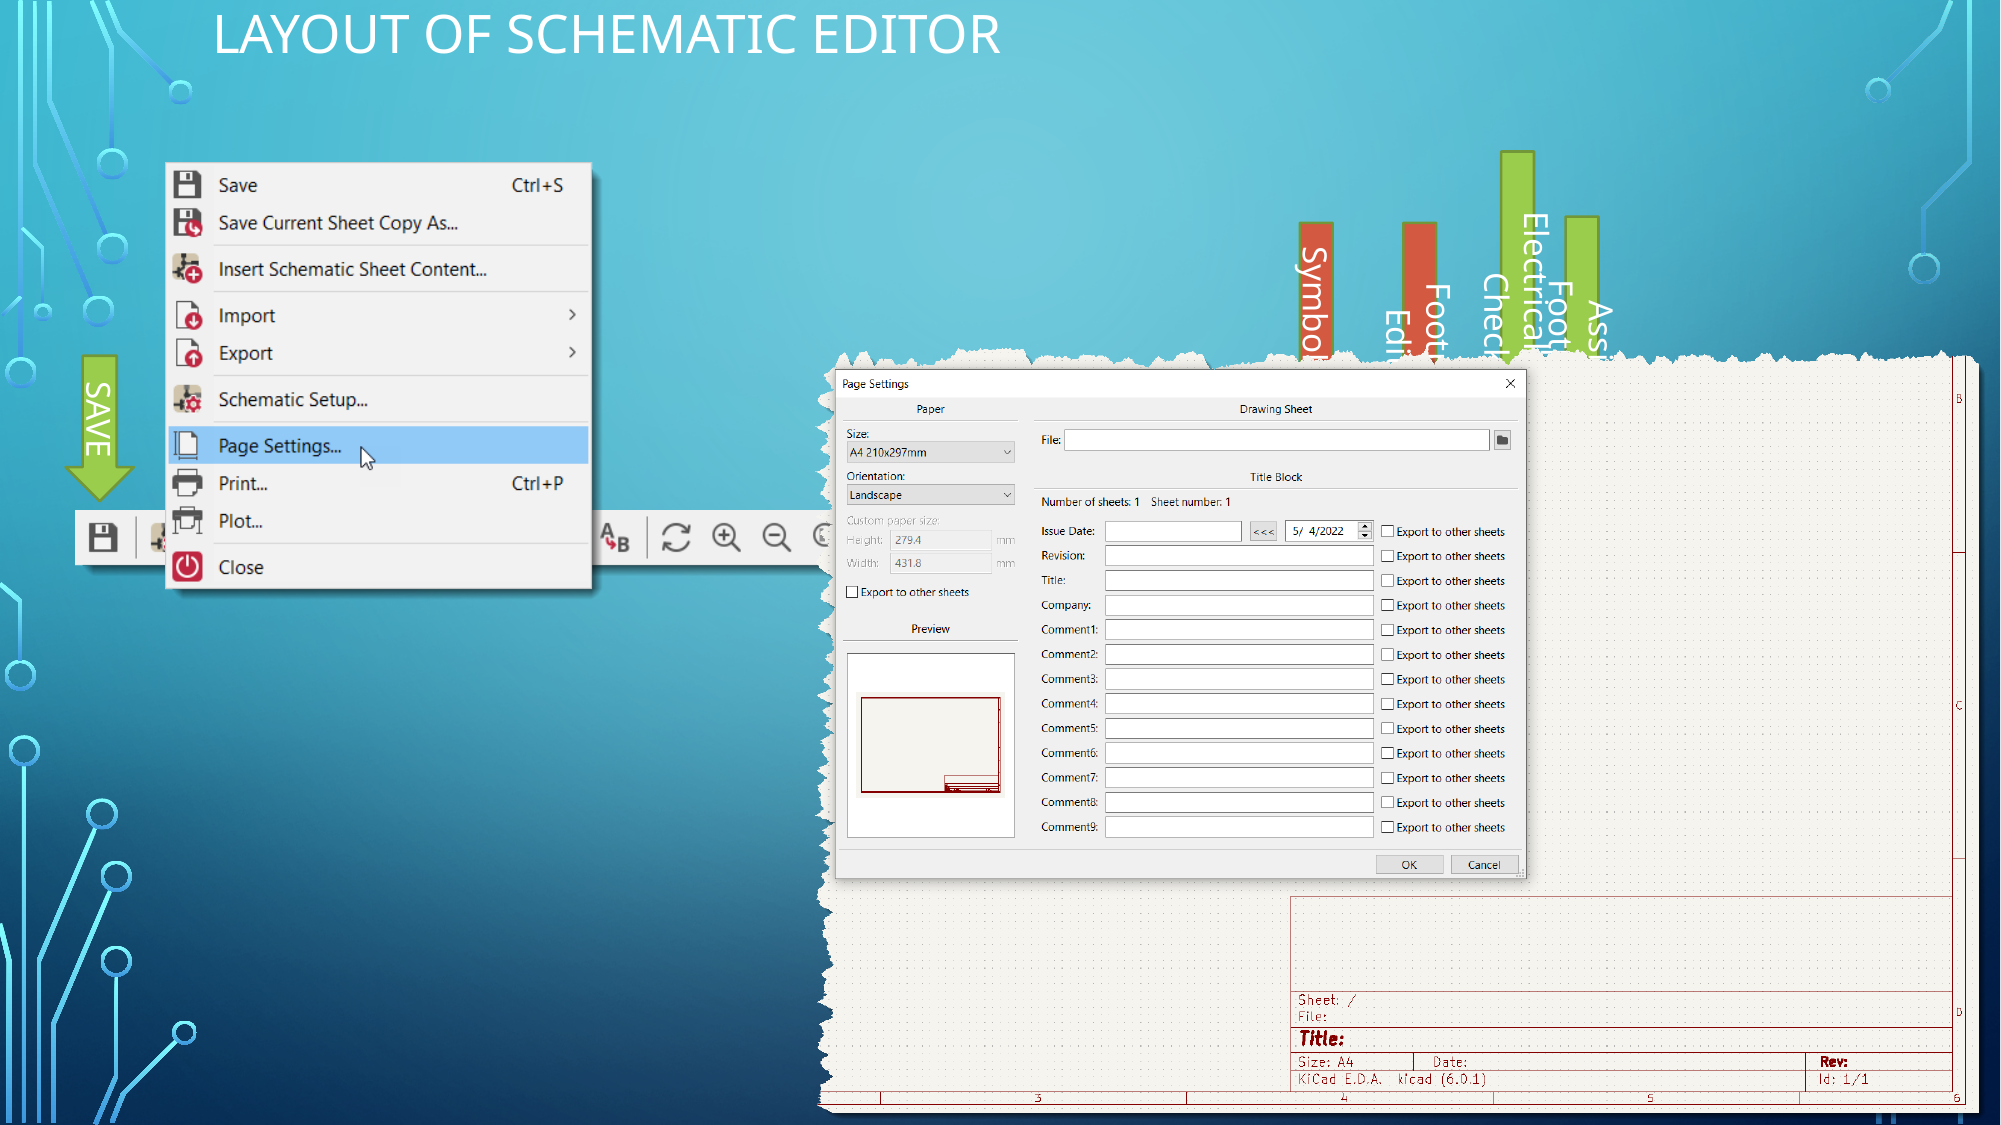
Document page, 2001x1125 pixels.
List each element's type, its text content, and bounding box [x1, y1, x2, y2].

picture [75, 161, 1990, 1124]
text_box Footprint Editor [1402, 221, 1438, 344]
text_box Symbol Editor [1298, 221, 1334, 344]
text_box Assign Footprint [1564, 215, 1600, 344]
title Layout of Schematic Editor [197, 0, 1167, 74]
text_box SAVE [64, 354, 136, 503]
text_box Electrical Rule Check [1499, 150, 1536, 344]
